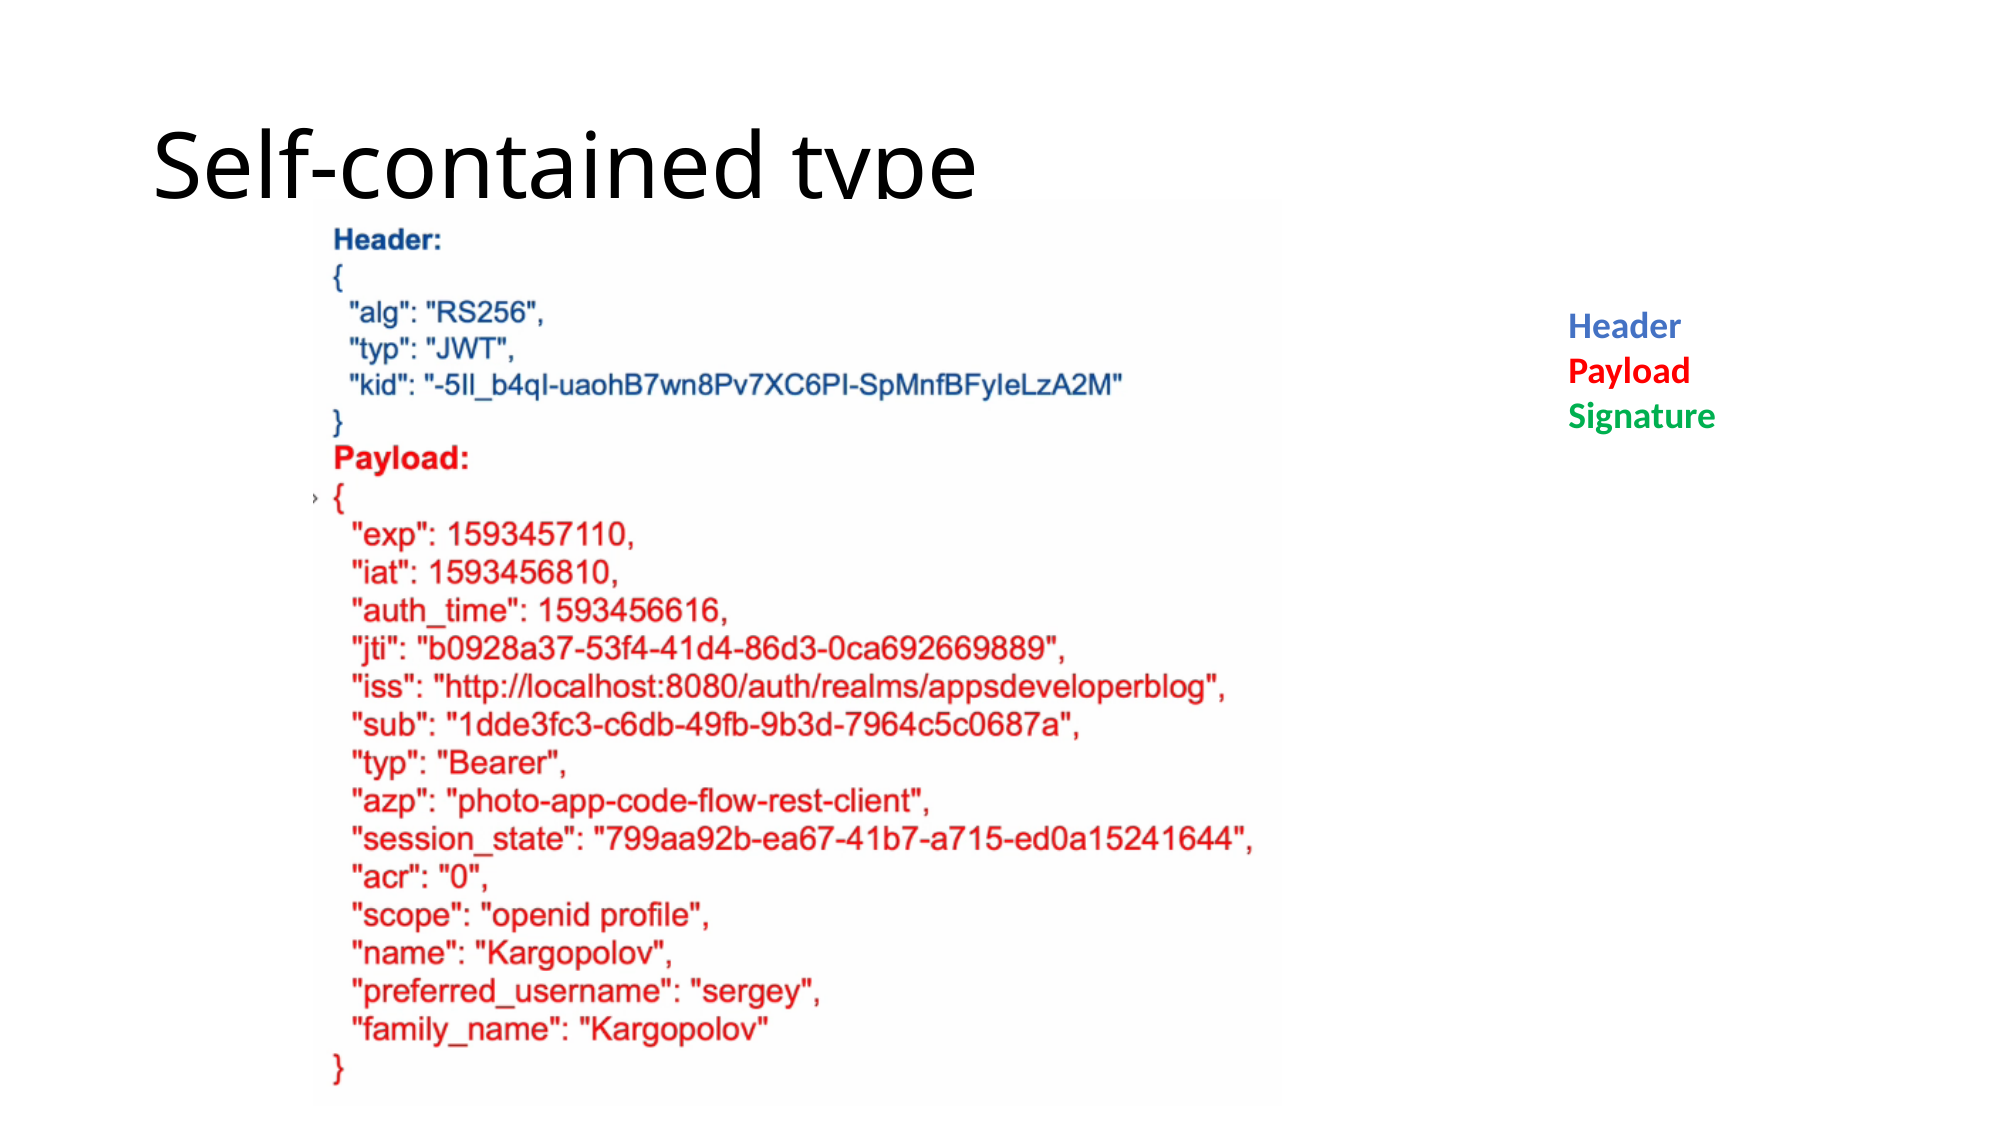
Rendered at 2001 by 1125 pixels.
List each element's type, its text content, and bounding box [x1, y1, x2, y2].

title Self-contained type [137, 59, 1863, 278]
text_box Header Payload Signature [1553, 294, 1895, 444]
picture [313, 199, 1282, 1106]
